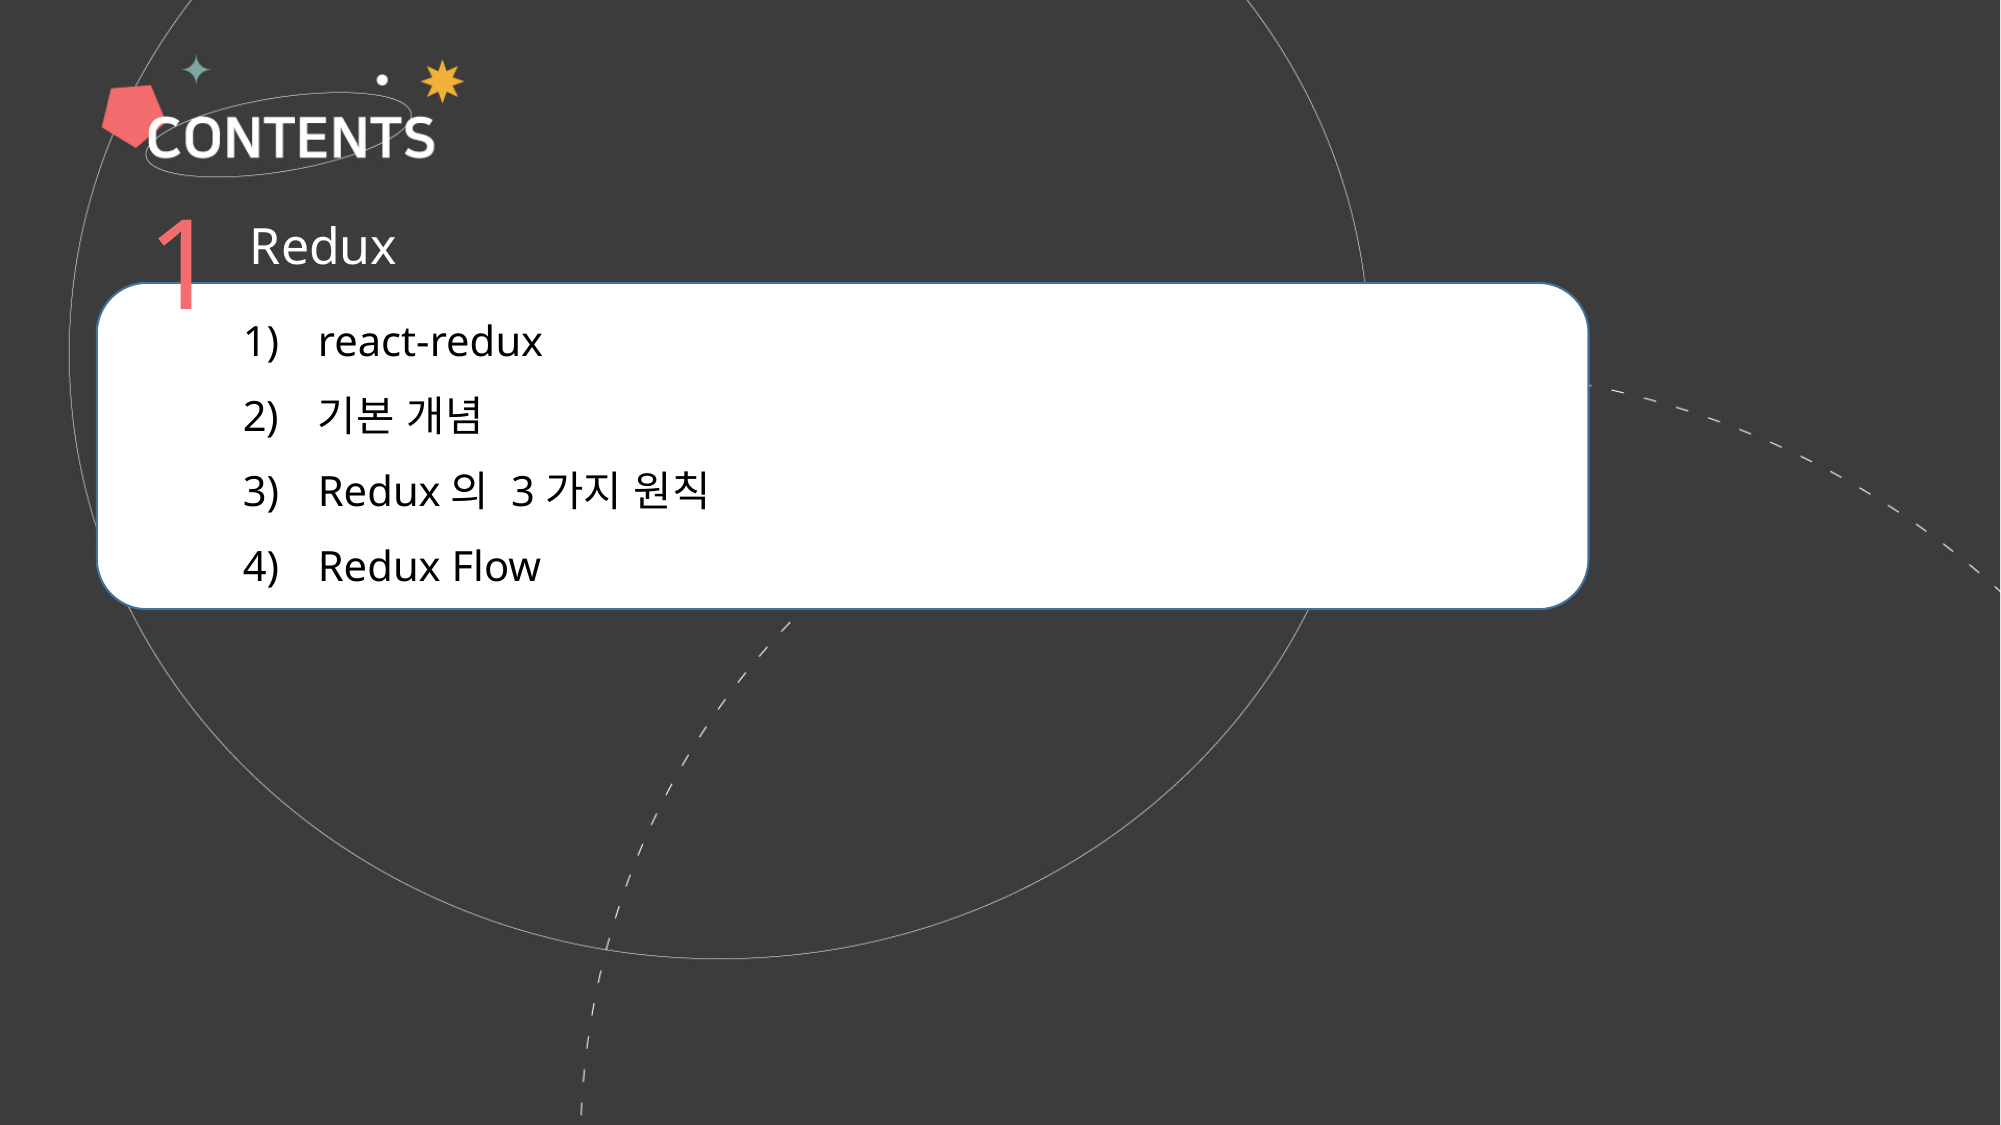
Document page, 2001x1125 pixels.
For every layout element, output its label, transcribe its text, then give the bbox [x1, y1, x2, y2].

text_box [95, 281, 1590, 611]
text_box 1 [132, 177, 234, 343]
picture [0, 0, 2001, 1125]
text_box Redux [235, 207, 413, 282]
text_box react-redux 기본 개념 Redux의 3가지 원칙 Redux Flow [228, 282, 980, 598]
